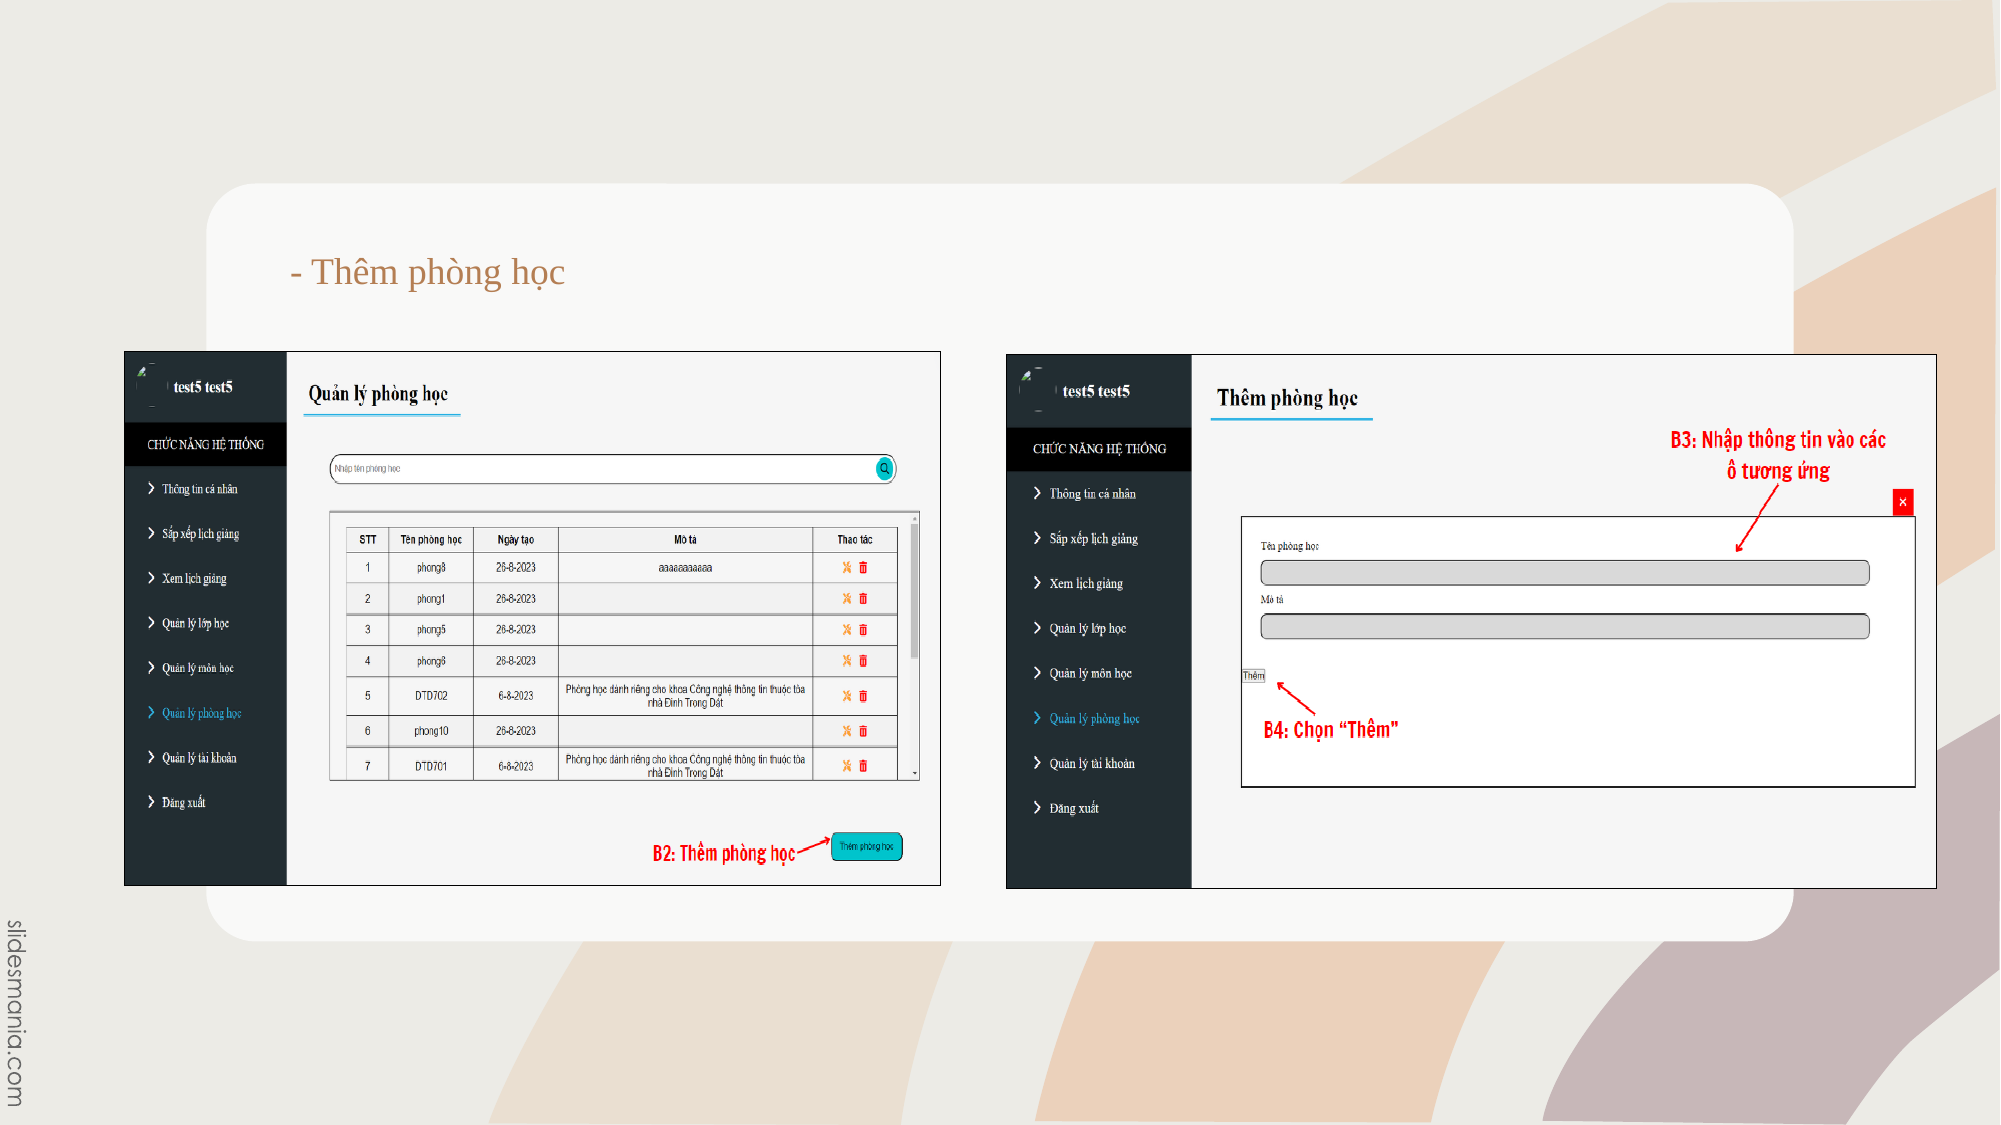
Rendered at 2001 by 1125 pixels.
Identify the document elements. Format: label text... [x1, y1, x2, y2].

picture [1005, 354, 1937, 889]
picture [123, 351, 942, 887]
title - Thêm phòng học [269, 226, 1743, 352]
